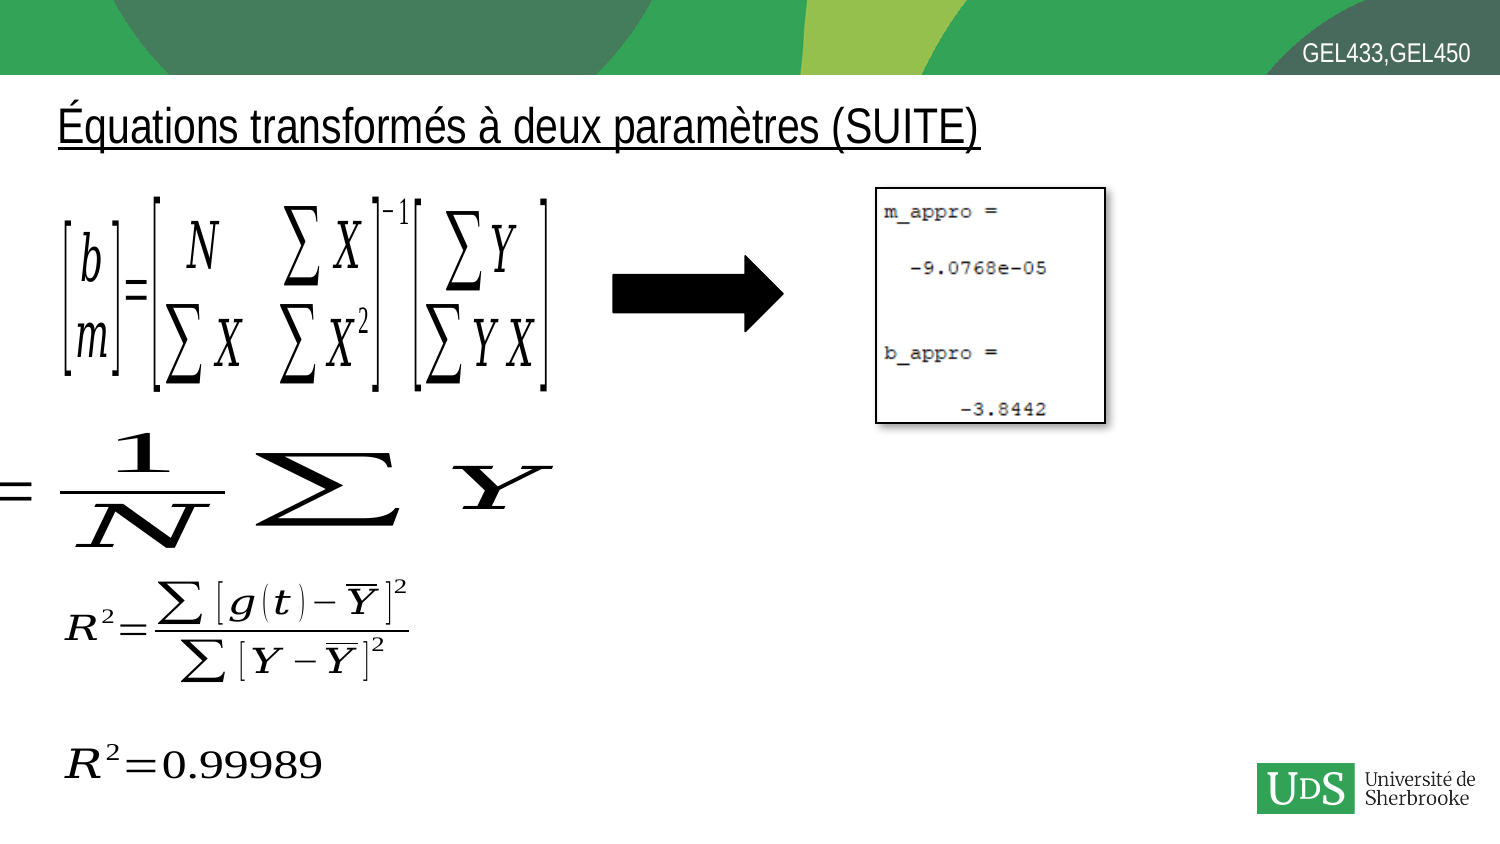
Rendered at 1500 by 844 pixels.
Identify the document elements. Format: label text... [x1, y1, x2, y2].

picture [0, 0, 1500, 75]
picture [1257, 763, 1475, 814]
text_box Équations transformés à deux paramètres (SUITE) [42, 86, 1447, 162]
picture [876, 188, 1104, 422]
text_box [613, 255, 784, 332]
